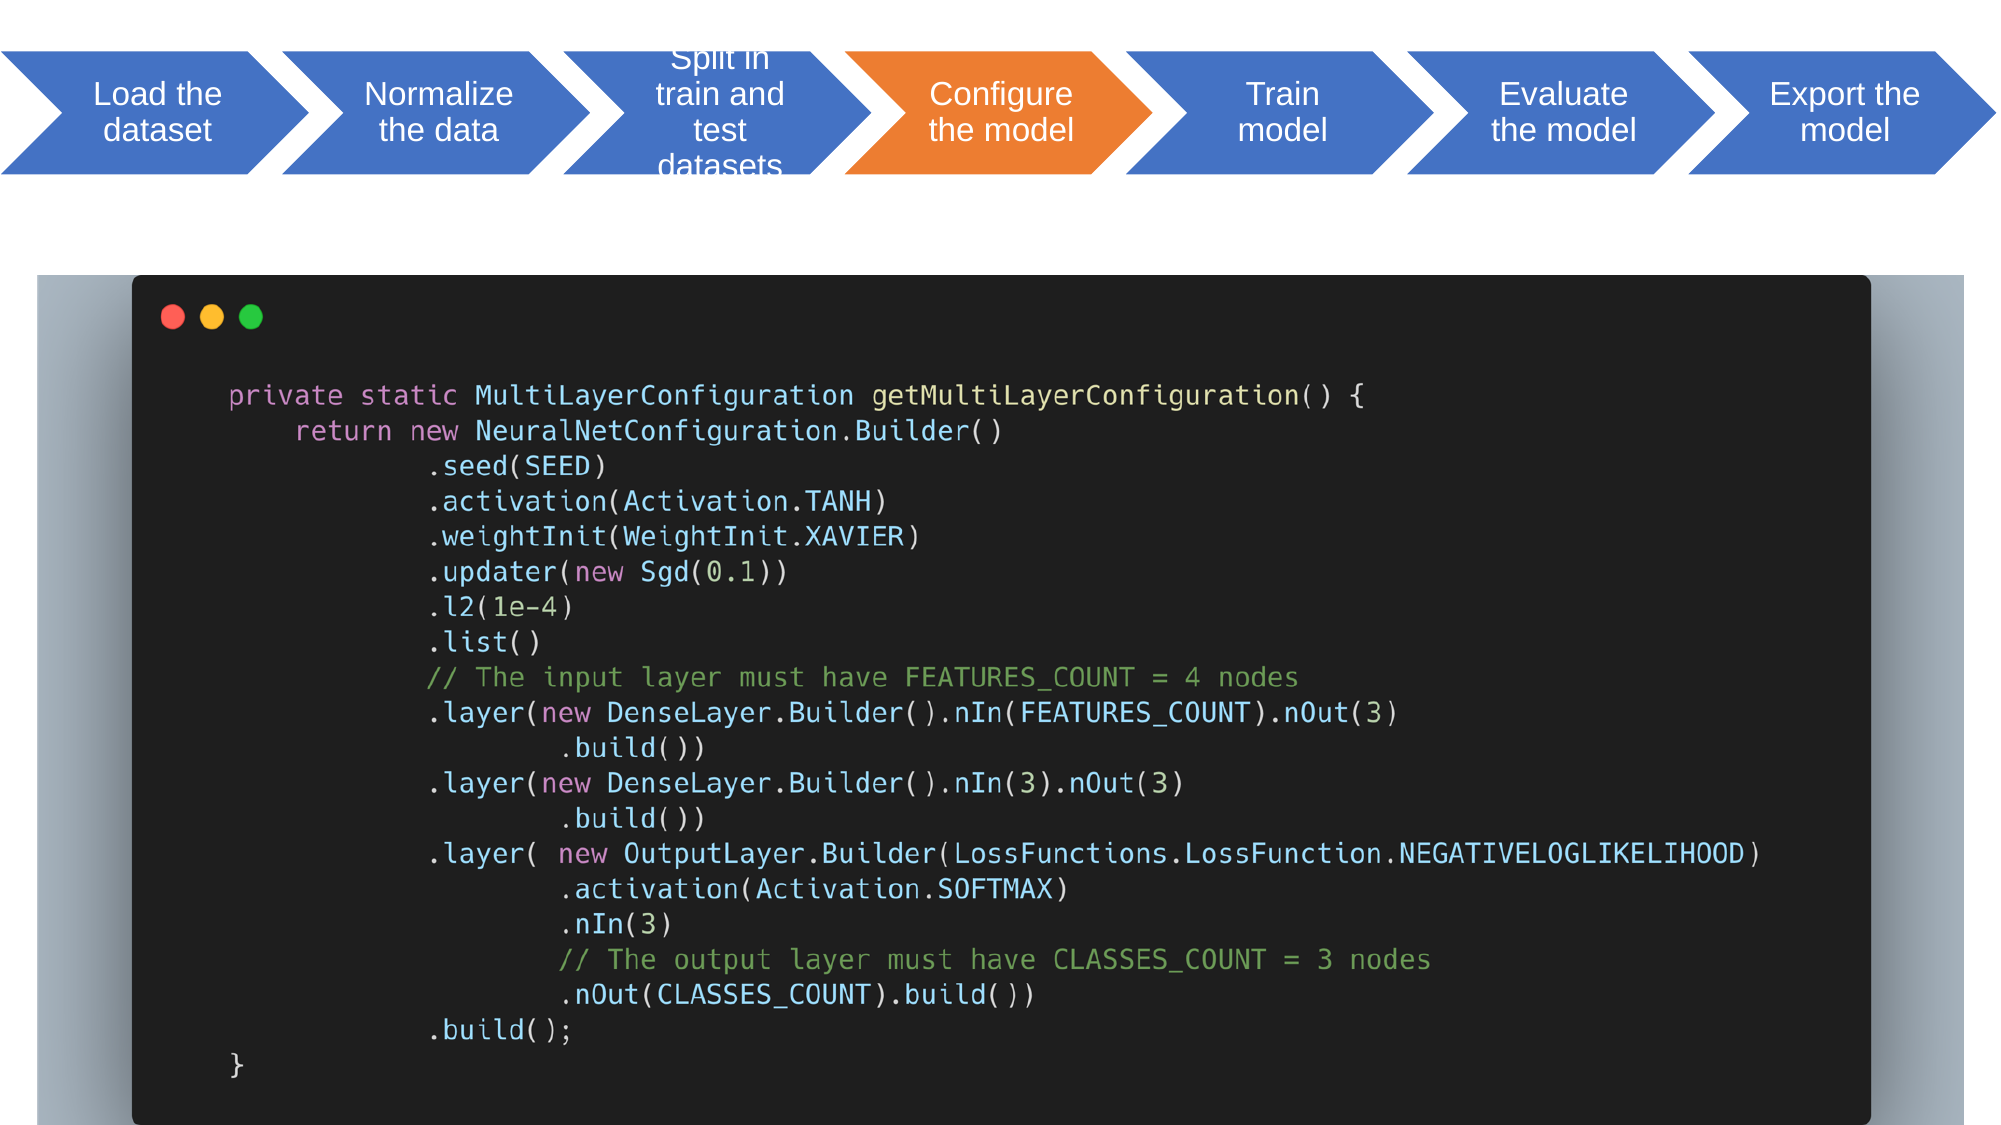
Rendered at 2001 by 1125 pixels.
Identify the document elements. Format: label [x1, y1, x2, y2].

picture [35, 275, 1964, 1125]
text_box [0, 31, 1998, 194]
